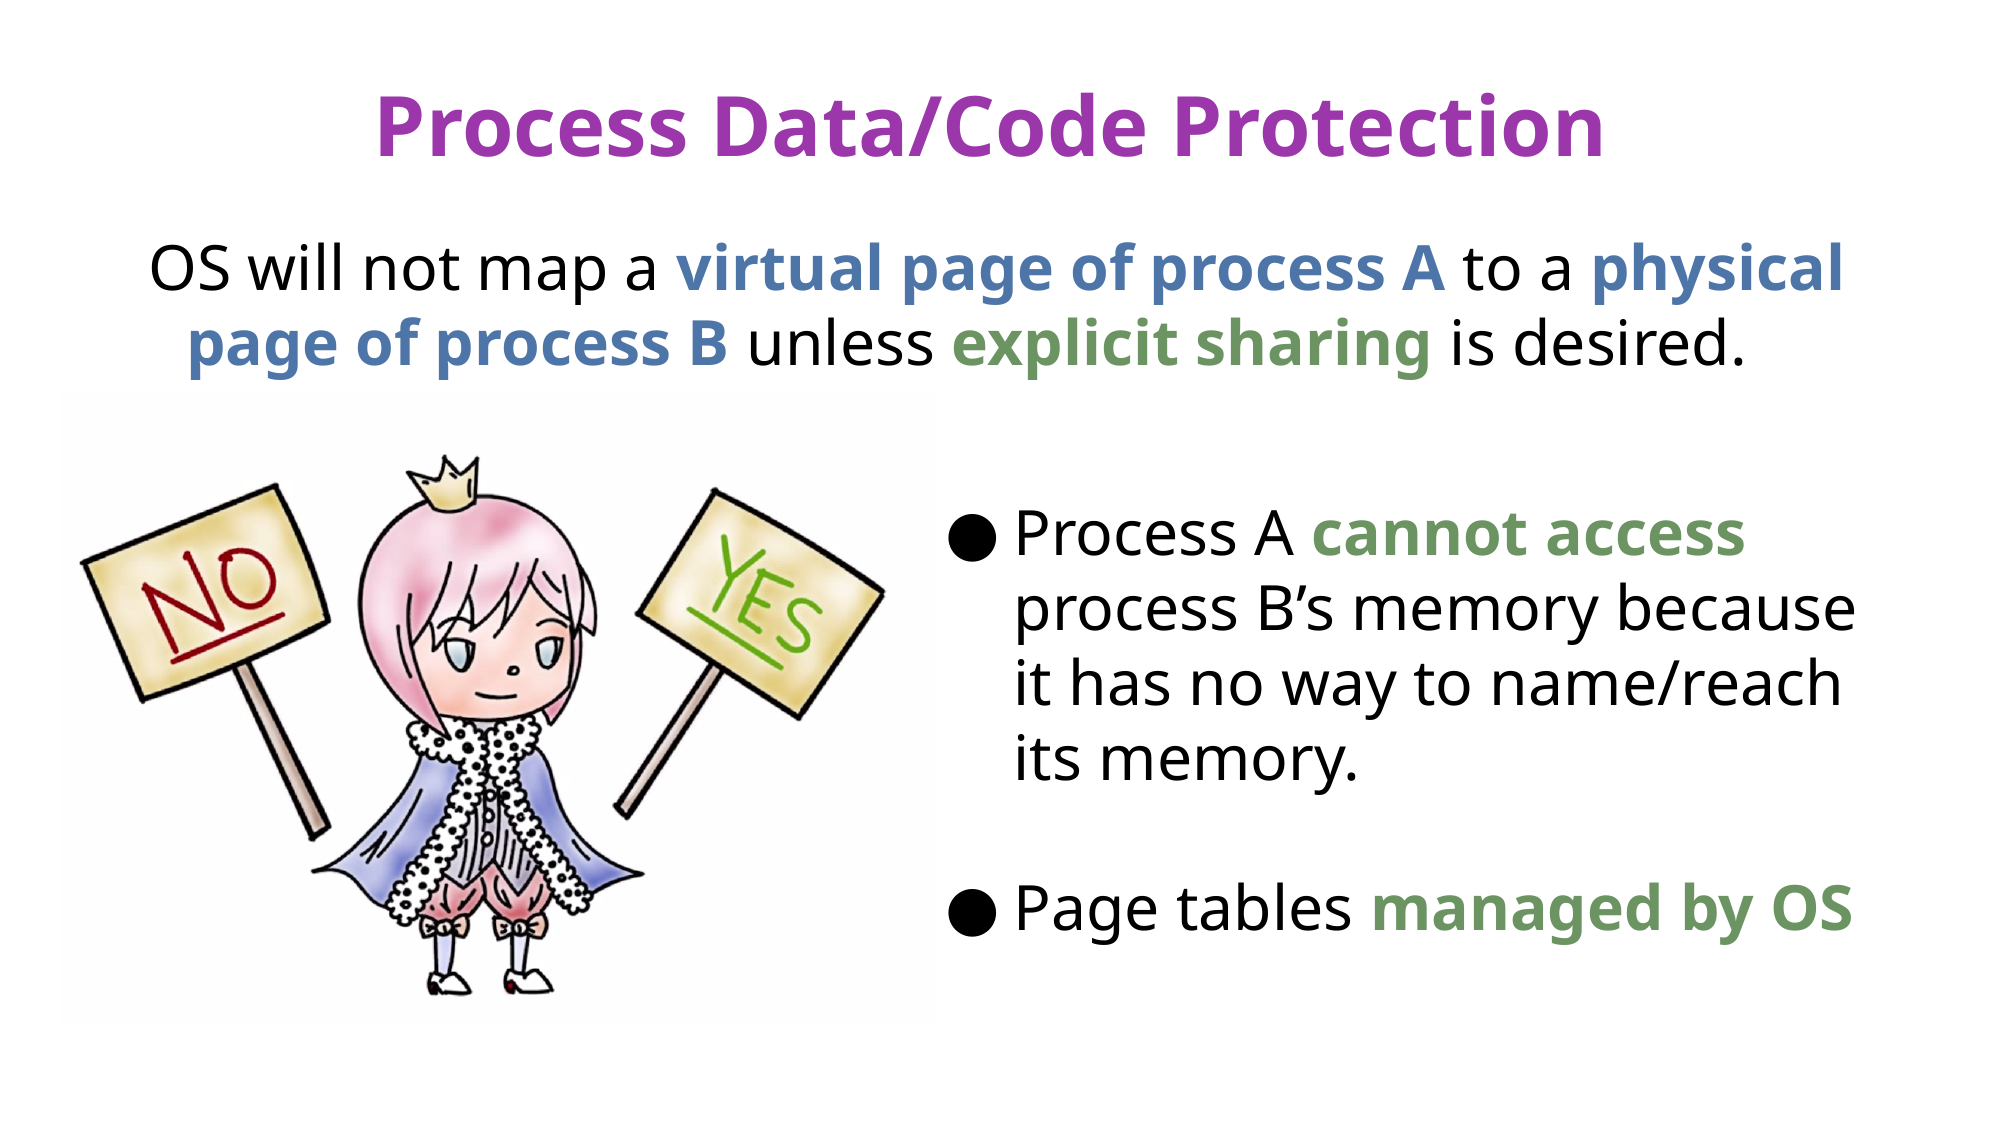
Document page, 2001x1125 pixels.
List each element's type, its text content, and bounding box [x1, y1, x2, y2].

title Process Data/Code Protection [75, 0, 1906, 247]
picture [60, 392, 937, 1024]
text_box Process A cannot access process B’s memory because it has no way to name/reach its memory. Page tables managed by OS [941, 418, 1881, 1018]
list OS will not map a virtual page of process A to a physical page of process B unless explicit sharing is desired. [91, 208, 1942, 422]
